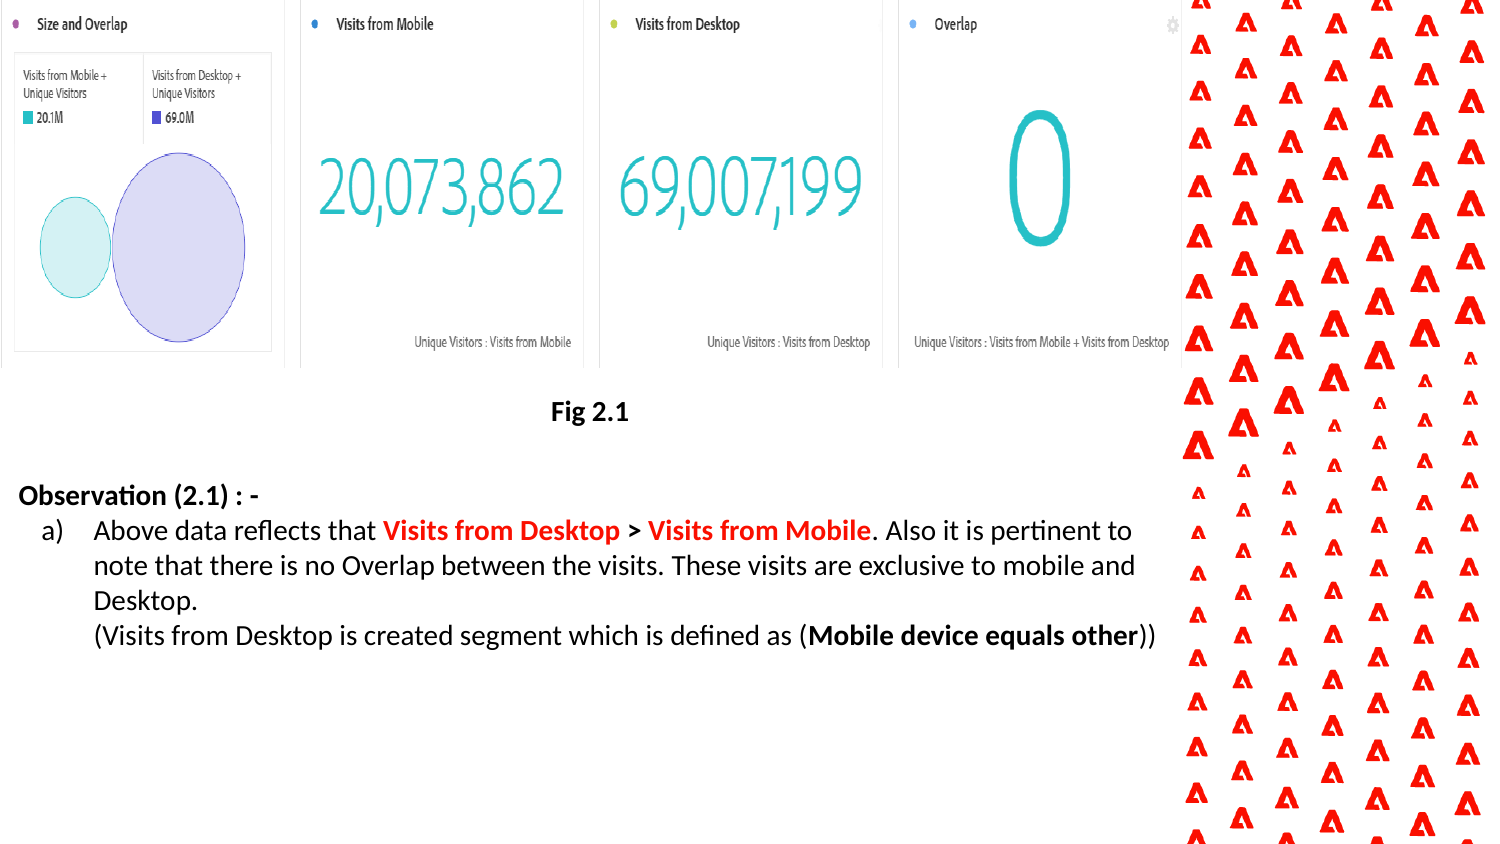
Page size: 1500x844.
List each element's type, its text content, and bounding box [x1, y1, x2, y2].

text_box Fig 2.1 [536, 377, 649, 443]
picture [0, 0, 1500, 844]
text_box Observation (2.1) : - Above data reflects that Visits from Desktop > Visits from Mobile. Also it is pertinent to note that there is no Overlap between the visits. These visits are exclusive to mobile and Desktop. (Visits from Desktop is created segment which is defined as (Mobile device equals other)) [3, 461, 1181, 666]
